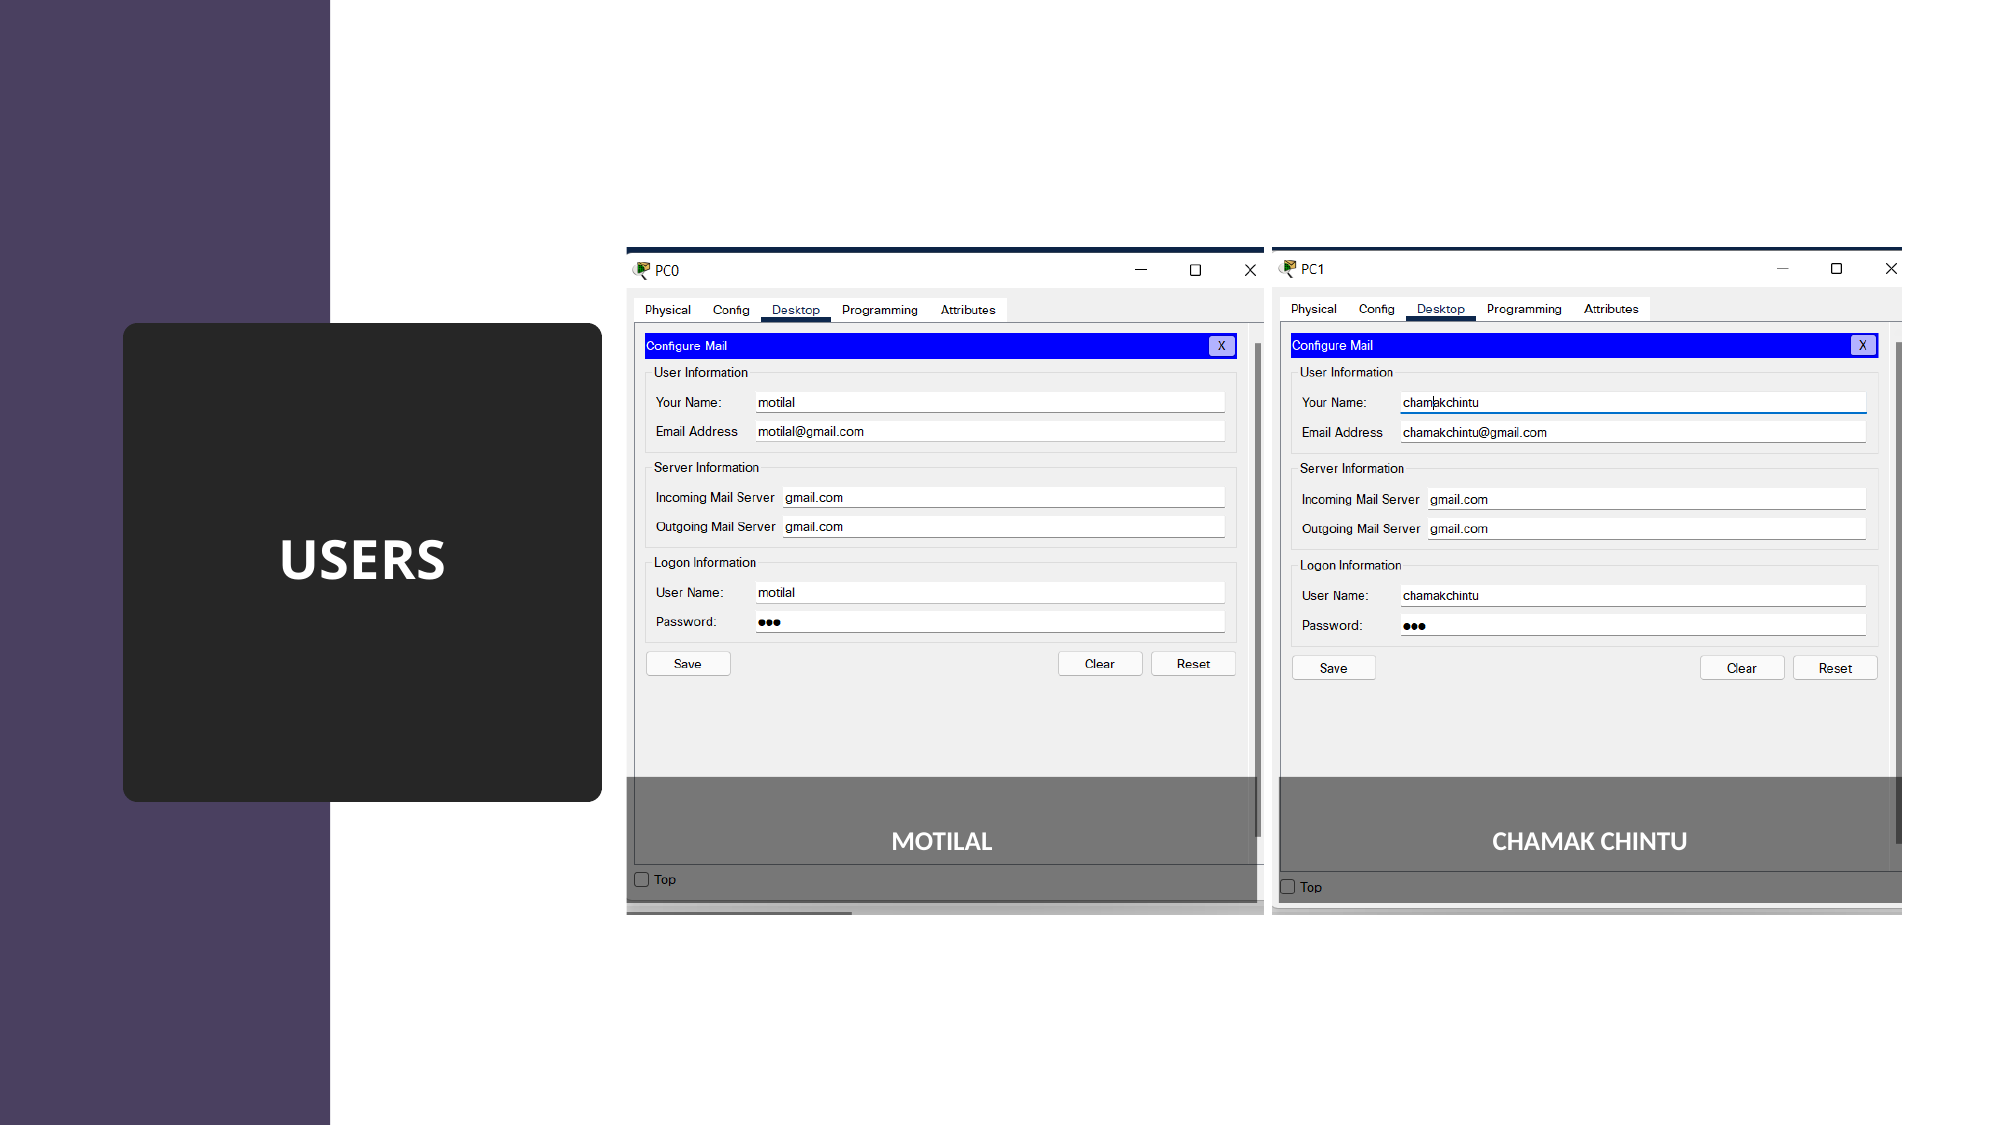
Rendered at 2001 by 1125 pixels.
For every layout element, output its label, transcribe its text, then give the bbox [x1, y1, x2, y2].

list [626, 247, 1264, 915]
picture [1272, 247, 1902, 915]
text_box [0, 0, 331, 1125]
title USERS [137, 337, 588, 788]
